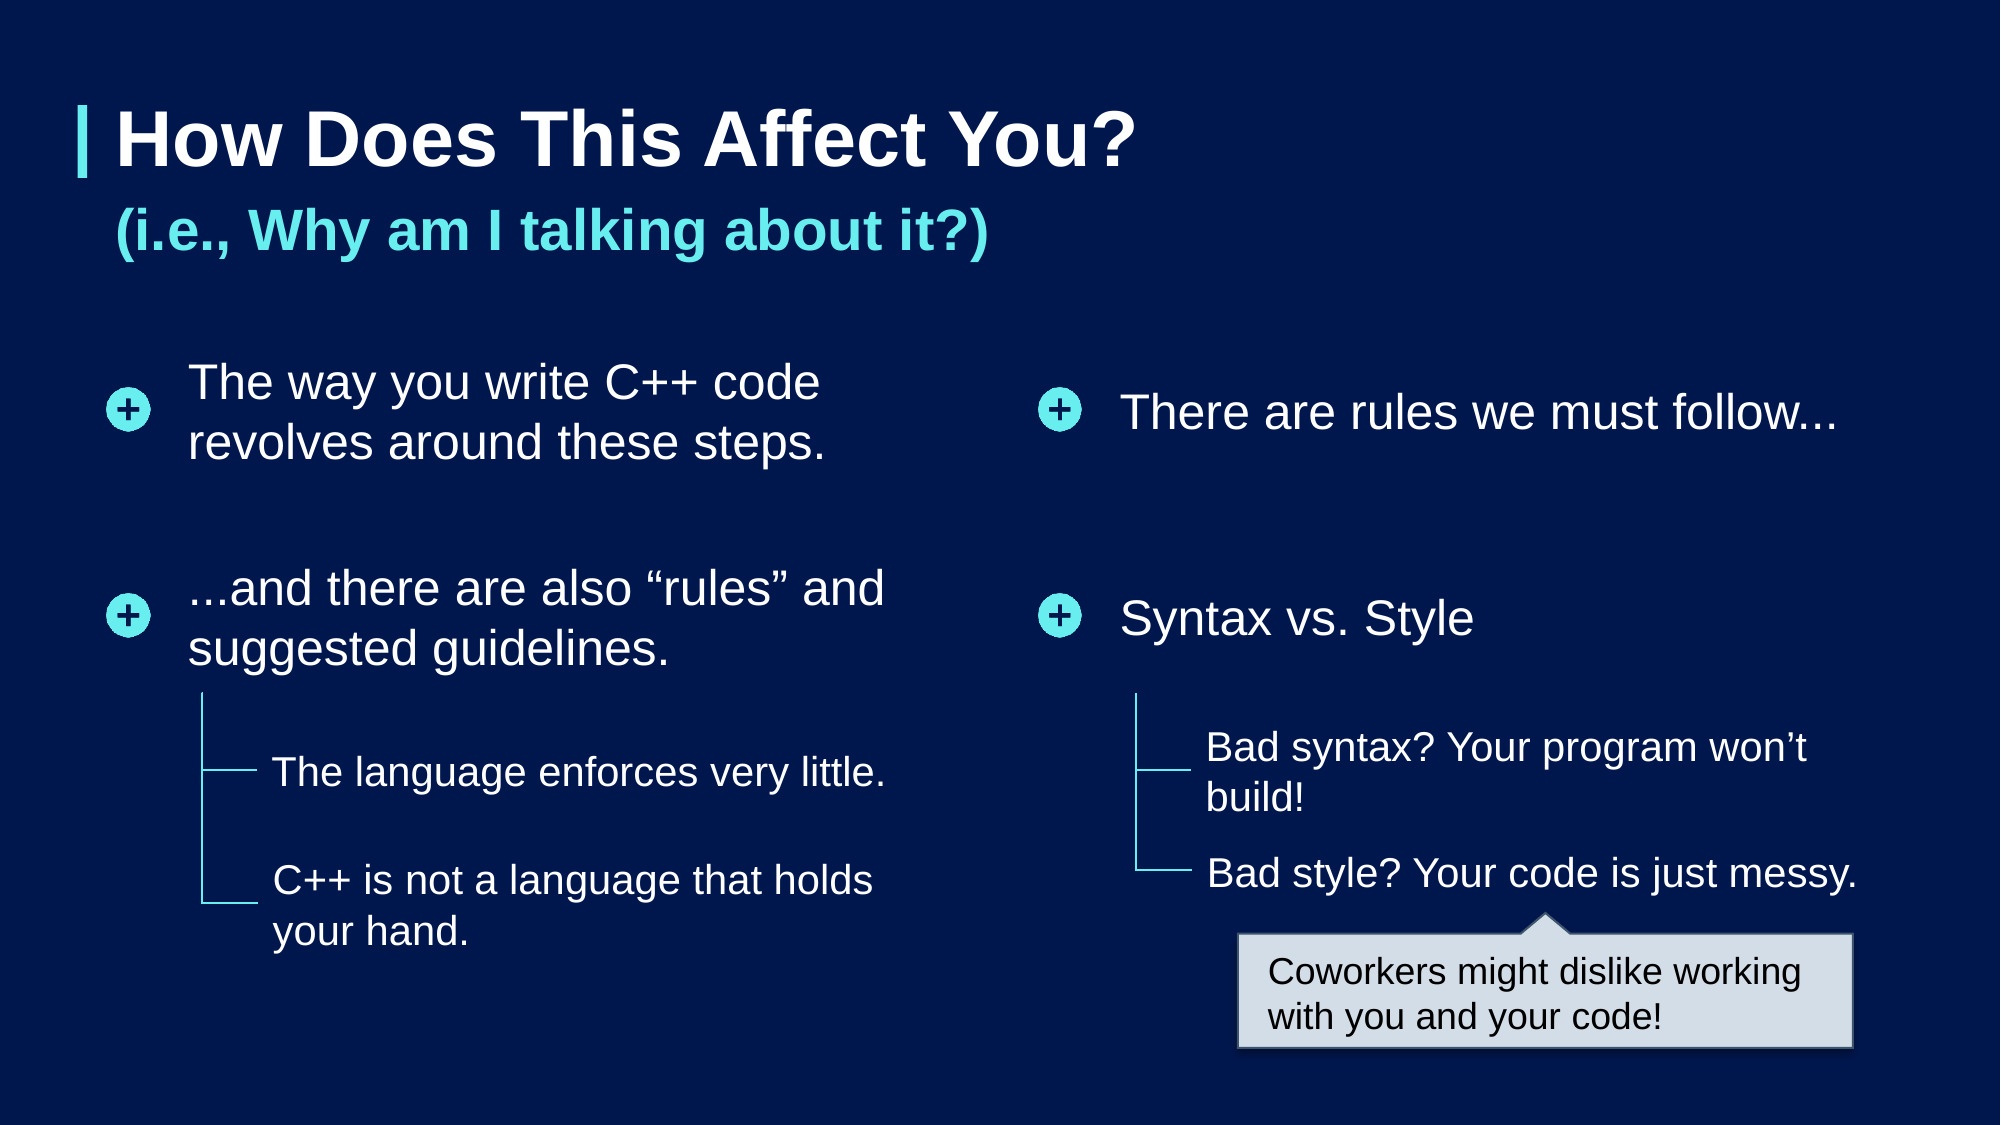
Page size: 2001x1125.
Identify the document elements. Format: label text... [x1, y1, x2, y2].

picture [1032, 587, 1087, 643]
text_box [1135, 693, 1191, 770]
text_box Bad style? Your code is just messy. [1192, 837, 1899, 903]
text_box The language enforces very little. [257, 737, 964, 803]
list (i.e., Why am I talking about it?) [100, 192, 1886, 272]
text_box The way you write C++ code revolves around these steps. [173, 341, 969, 477]
picture [100, 587, 156, 643]
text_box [1135, 737, 1193, 871]
text_box There are rules we must follow... [1104, 371, 1900, 447]
picture [100, 381, 156, 437]
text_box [201, 693, 257, 770]
picture [1032, 381, 1087, 437]
text_box ...and there are also “rules” and suggested guidelines. [173, 547, 999, 683]
text_box Bad syntax? Your program won’t build! [1191, 712, 1898, 828]
text_box C++ is not a language that holds your hand. [258, 845, 965, 961]
text_box Syntax vs. Style [1104, 577, 1930, 653]
text_box Coworkers might dislike working with you and your code! [1236, 911, 1854, 1049]
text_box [201, 769, 258, 904]
title How Does This Affect You? [100, 91, 1886, 192]
